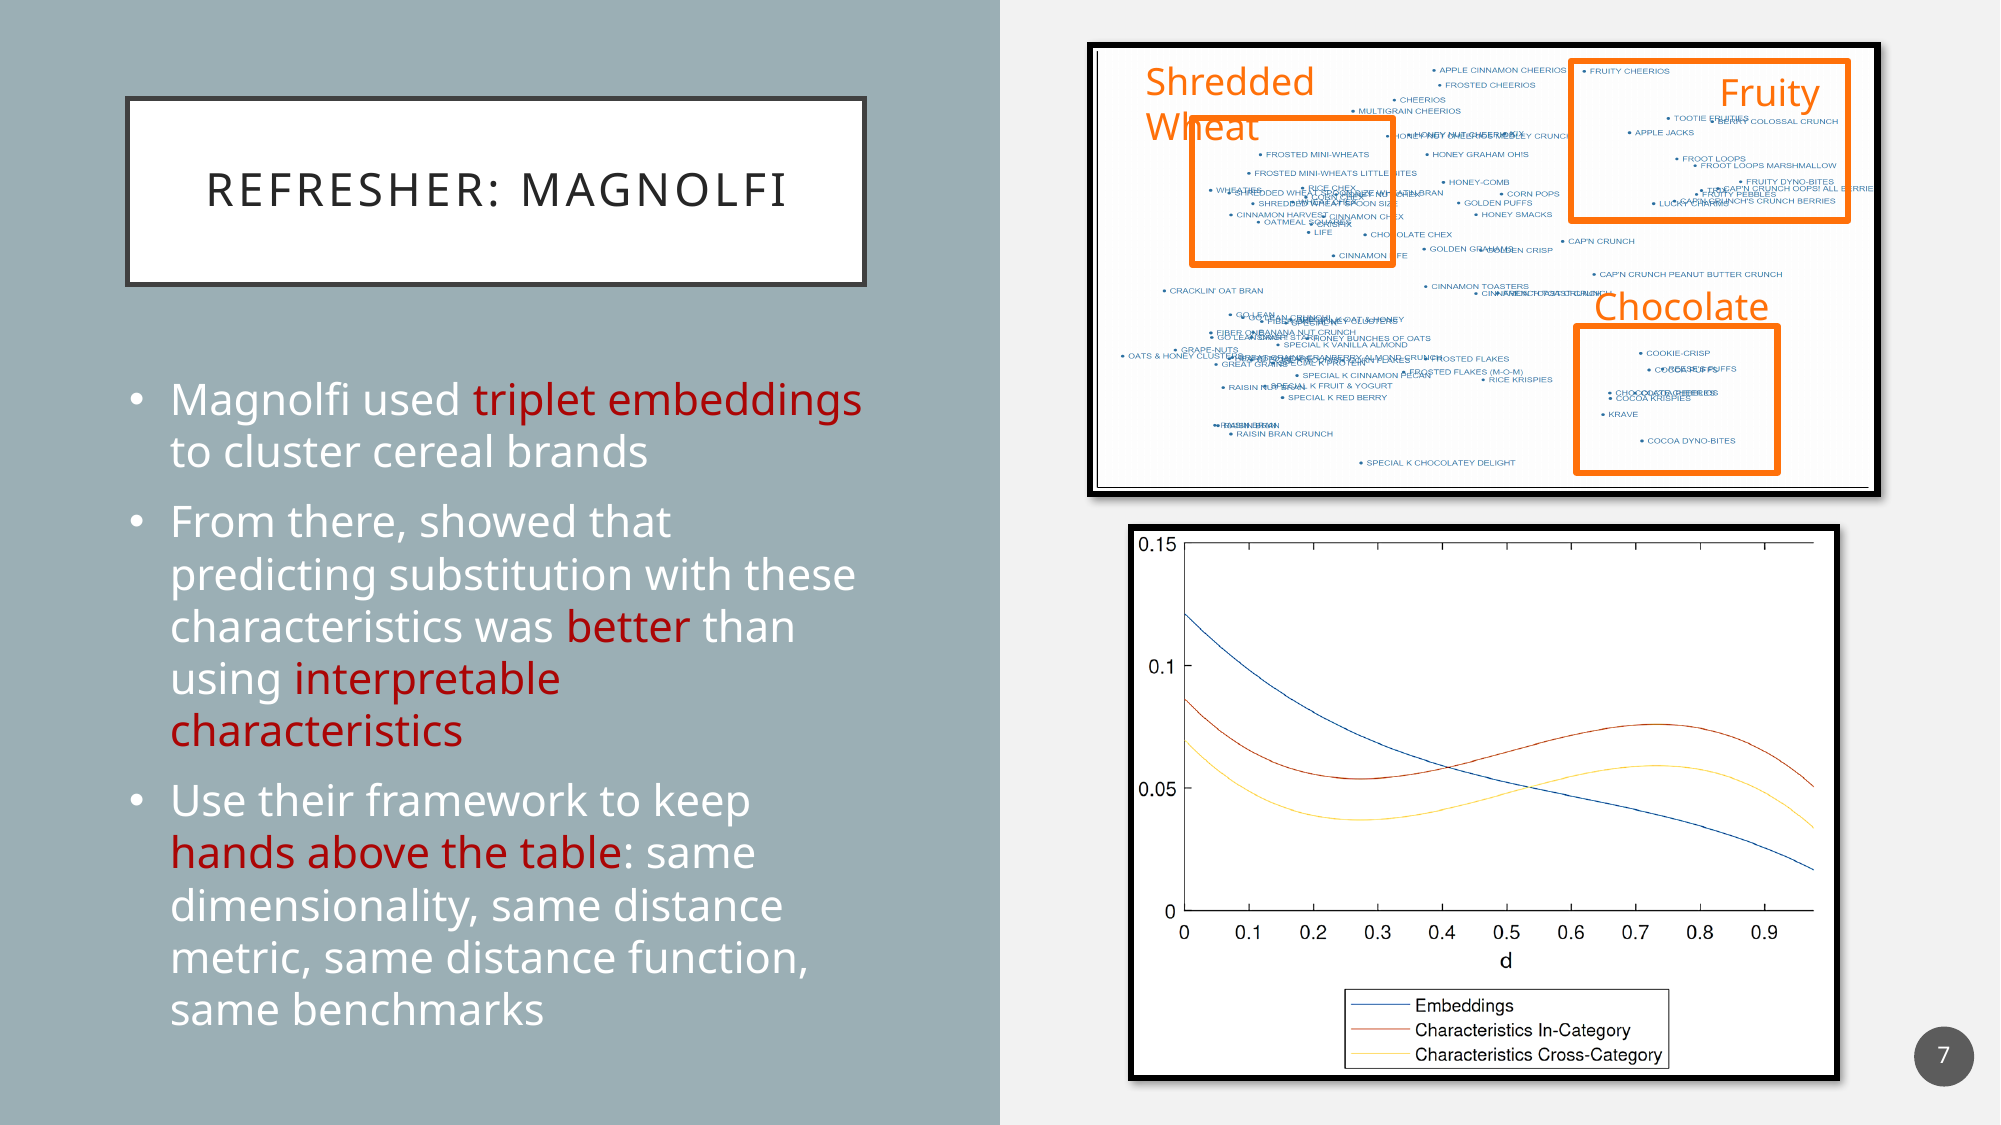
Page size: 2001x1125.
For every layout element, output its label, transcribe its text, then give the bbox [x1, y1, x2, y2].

picture [999, 0, 2000, 1125]
list Magnolfi used triplet embeddings to cluster cereal brands From there, showed that predicting substitution with these characteristics was better than using interpretable characteristics Use their framework to keep hands above the table: same dimensionality, same distance metric, same distance function, same benchmarks [112, 364, 880, 1087]
title Refresher: Magnolfi [125, 96, 867, 287]
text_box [1093, 47, 1875, 491]
